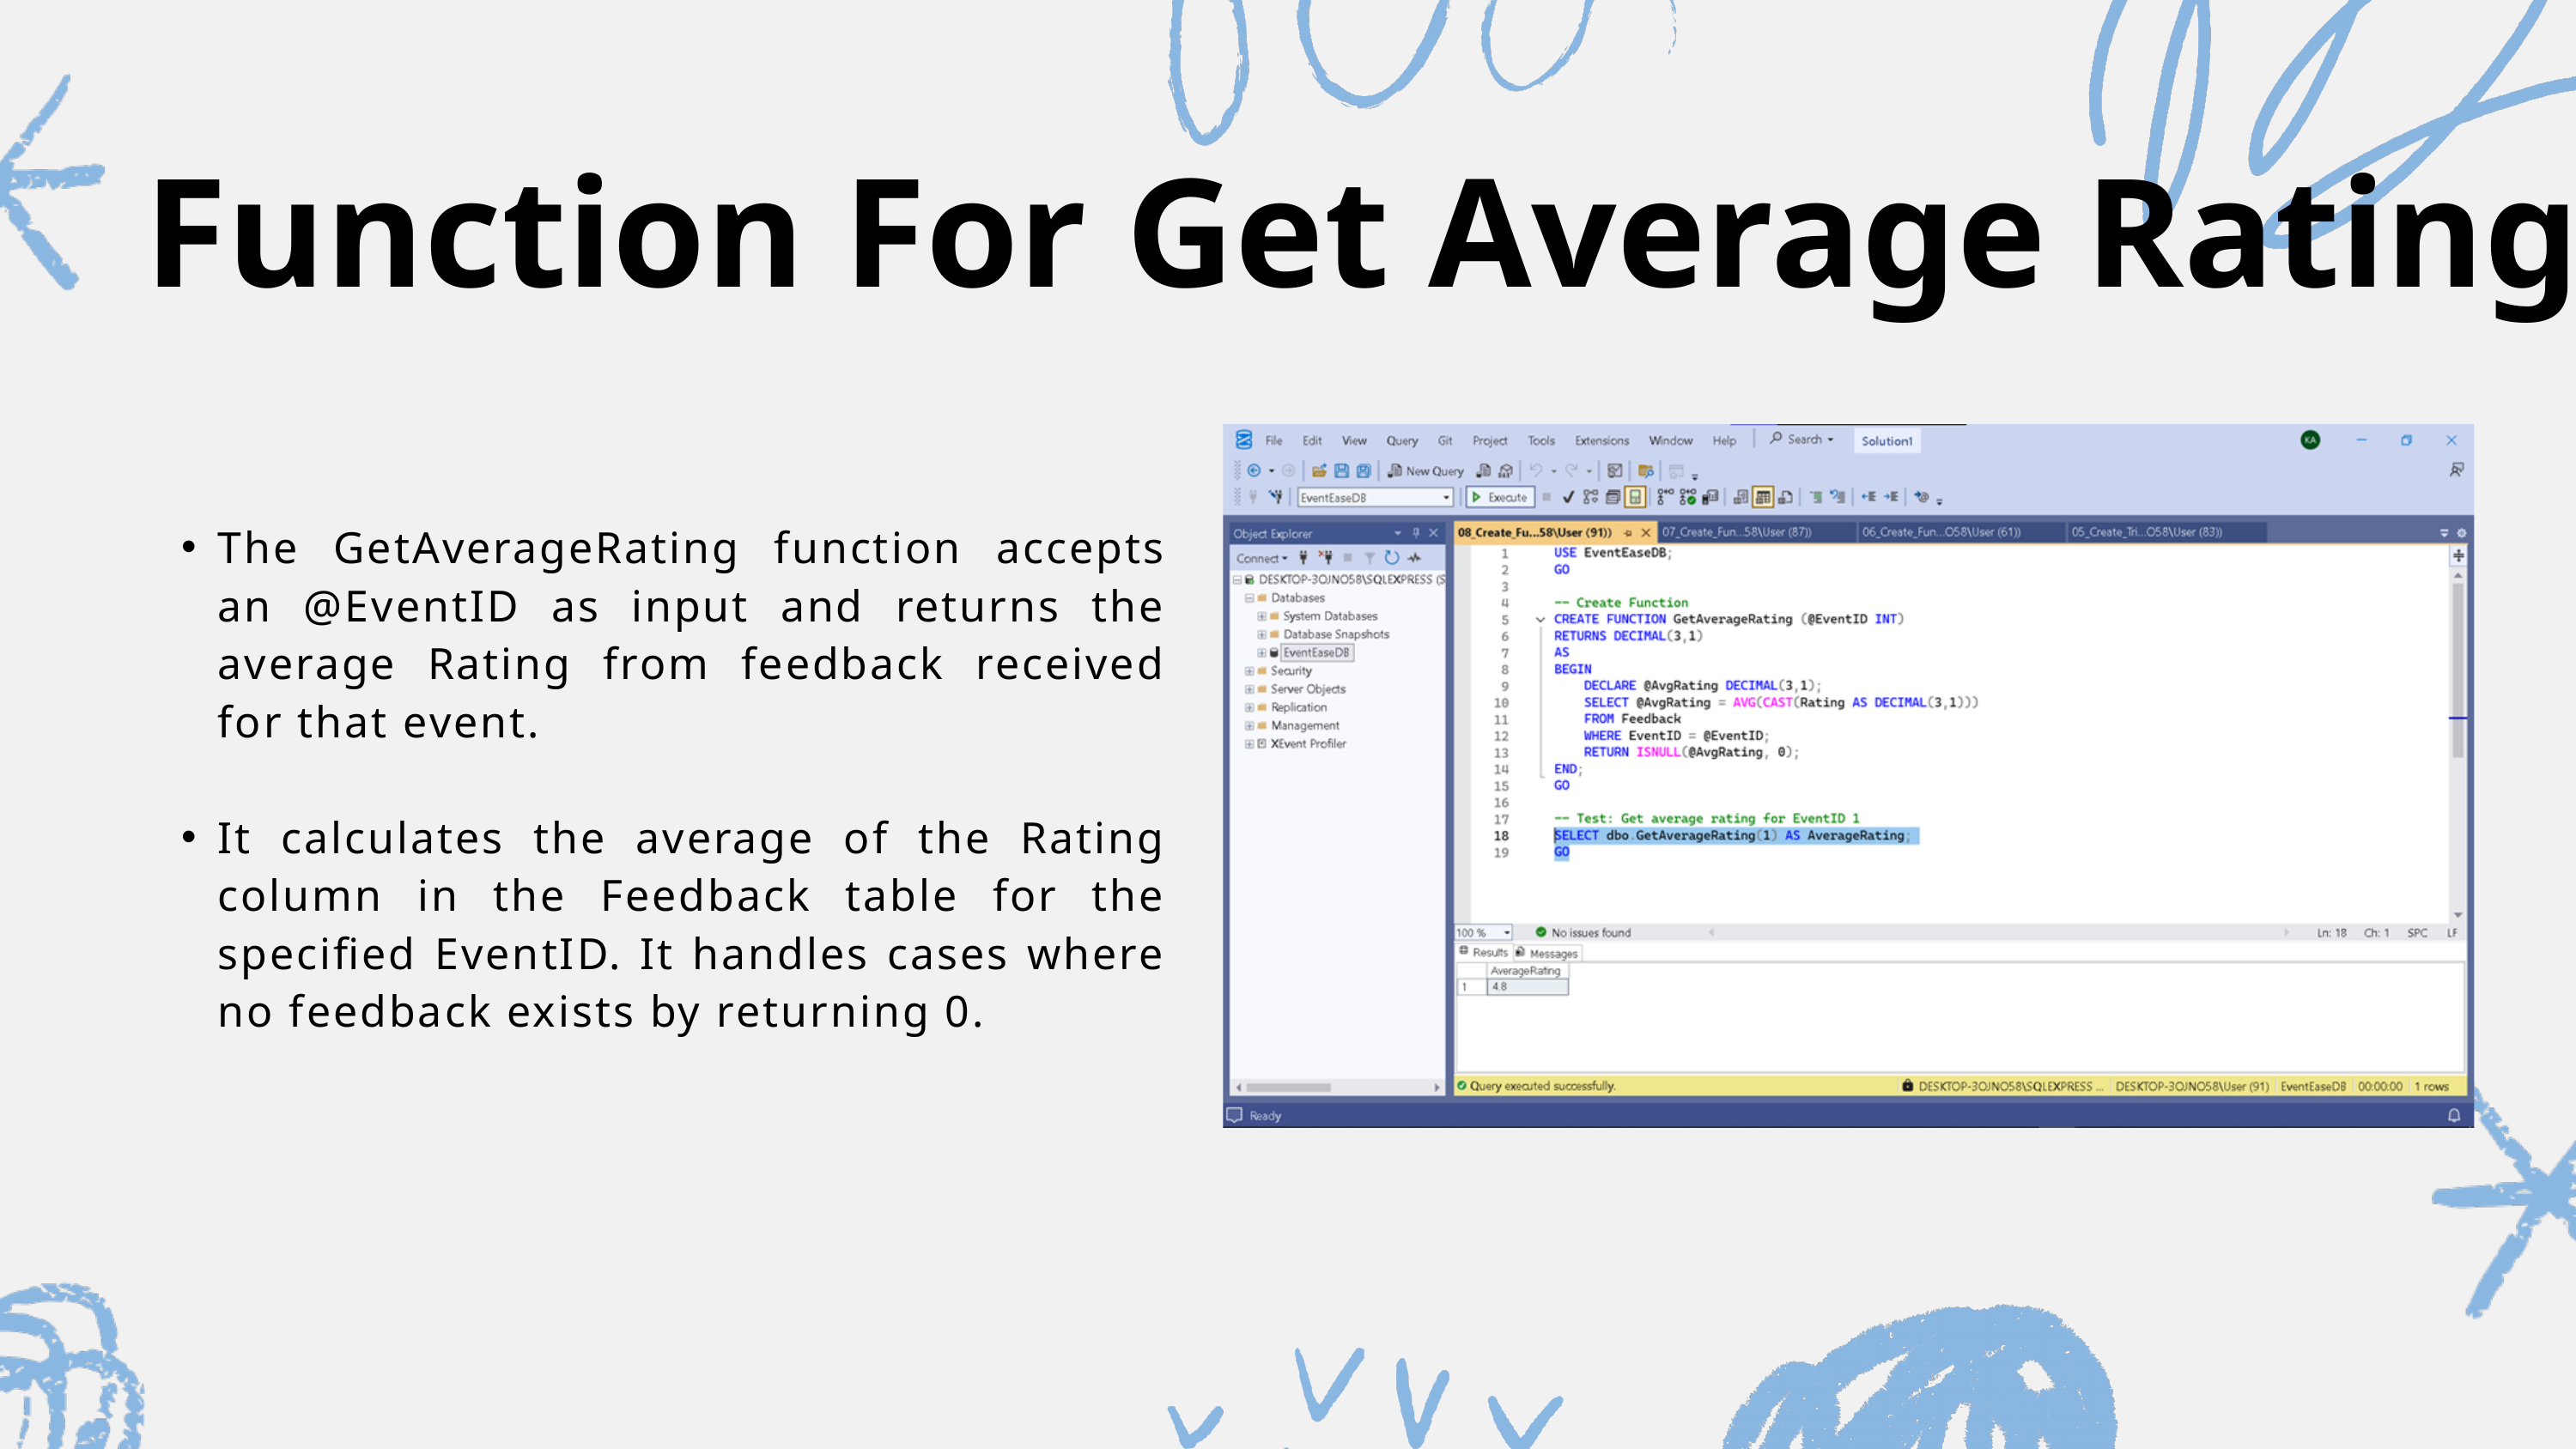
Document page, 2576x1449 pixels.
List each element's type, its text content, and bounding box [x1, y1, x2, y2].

text_box [2088, 0, 2576, 171]
text_box [1081, 0, 1677, 146]
text_box [1707, 1303, 2119, 1449]
text_box [0, 1280, 145, 1449]
text_box The GetAverageRating function accepts an @EventID as input and returns the average Rating from feedback received for that event. It calculates the average of the Rating column in the Feedback table for the specified EventID. It handles cases where no feedback exists by returning 0. [144, 514, 1168, 1087]
text_box [1167, 1346, 1614, 1449]
text_box [2431, 1046, 2576, 1319]
text_box [1223, 424, 2475, 1129]
text_box Function For Get Average Rating [144, 171, 2576, 318]
text_box [0, 64, 106, 291]
